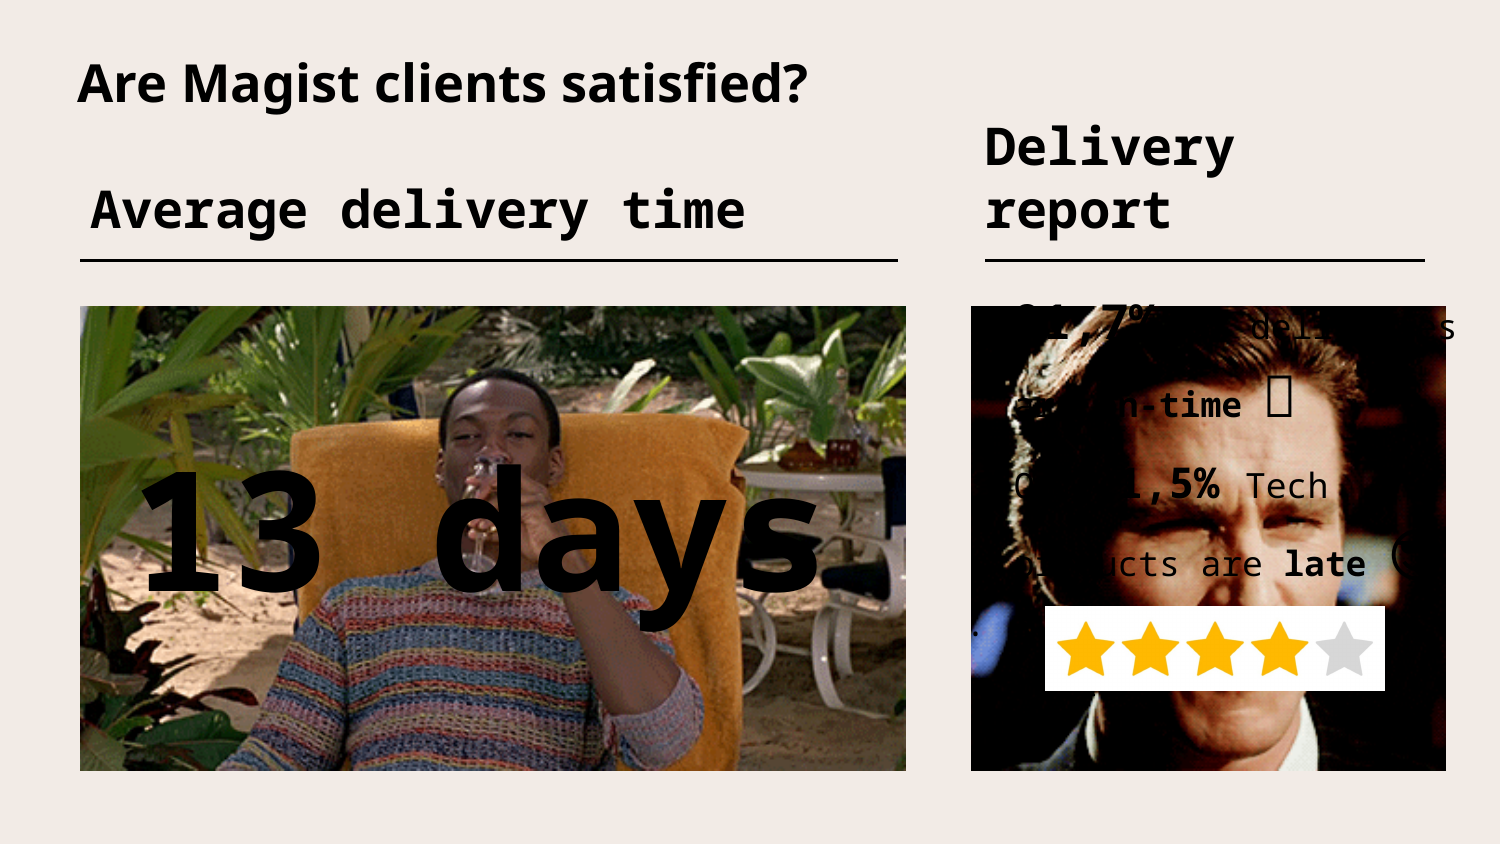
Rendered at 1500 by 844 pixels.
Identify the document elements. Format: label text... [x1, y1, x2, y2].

picture [971, 305, 1447, 772]
text_box 13 days [62, 260, 899, 760]
title Are Magist clients satisfied? [62, 34, 1413, 129]
picture [80, 305, 906, 772]
subtitle Average delivery time [75, 159, 901, 254]
subtitle Delivery report [970, 159, 1425, 254]
list 91,7% of deliveries are on-time 🤘 Only 1,5% Tech products are late 😎 Average customer review [936, 267, 1481, 810]
